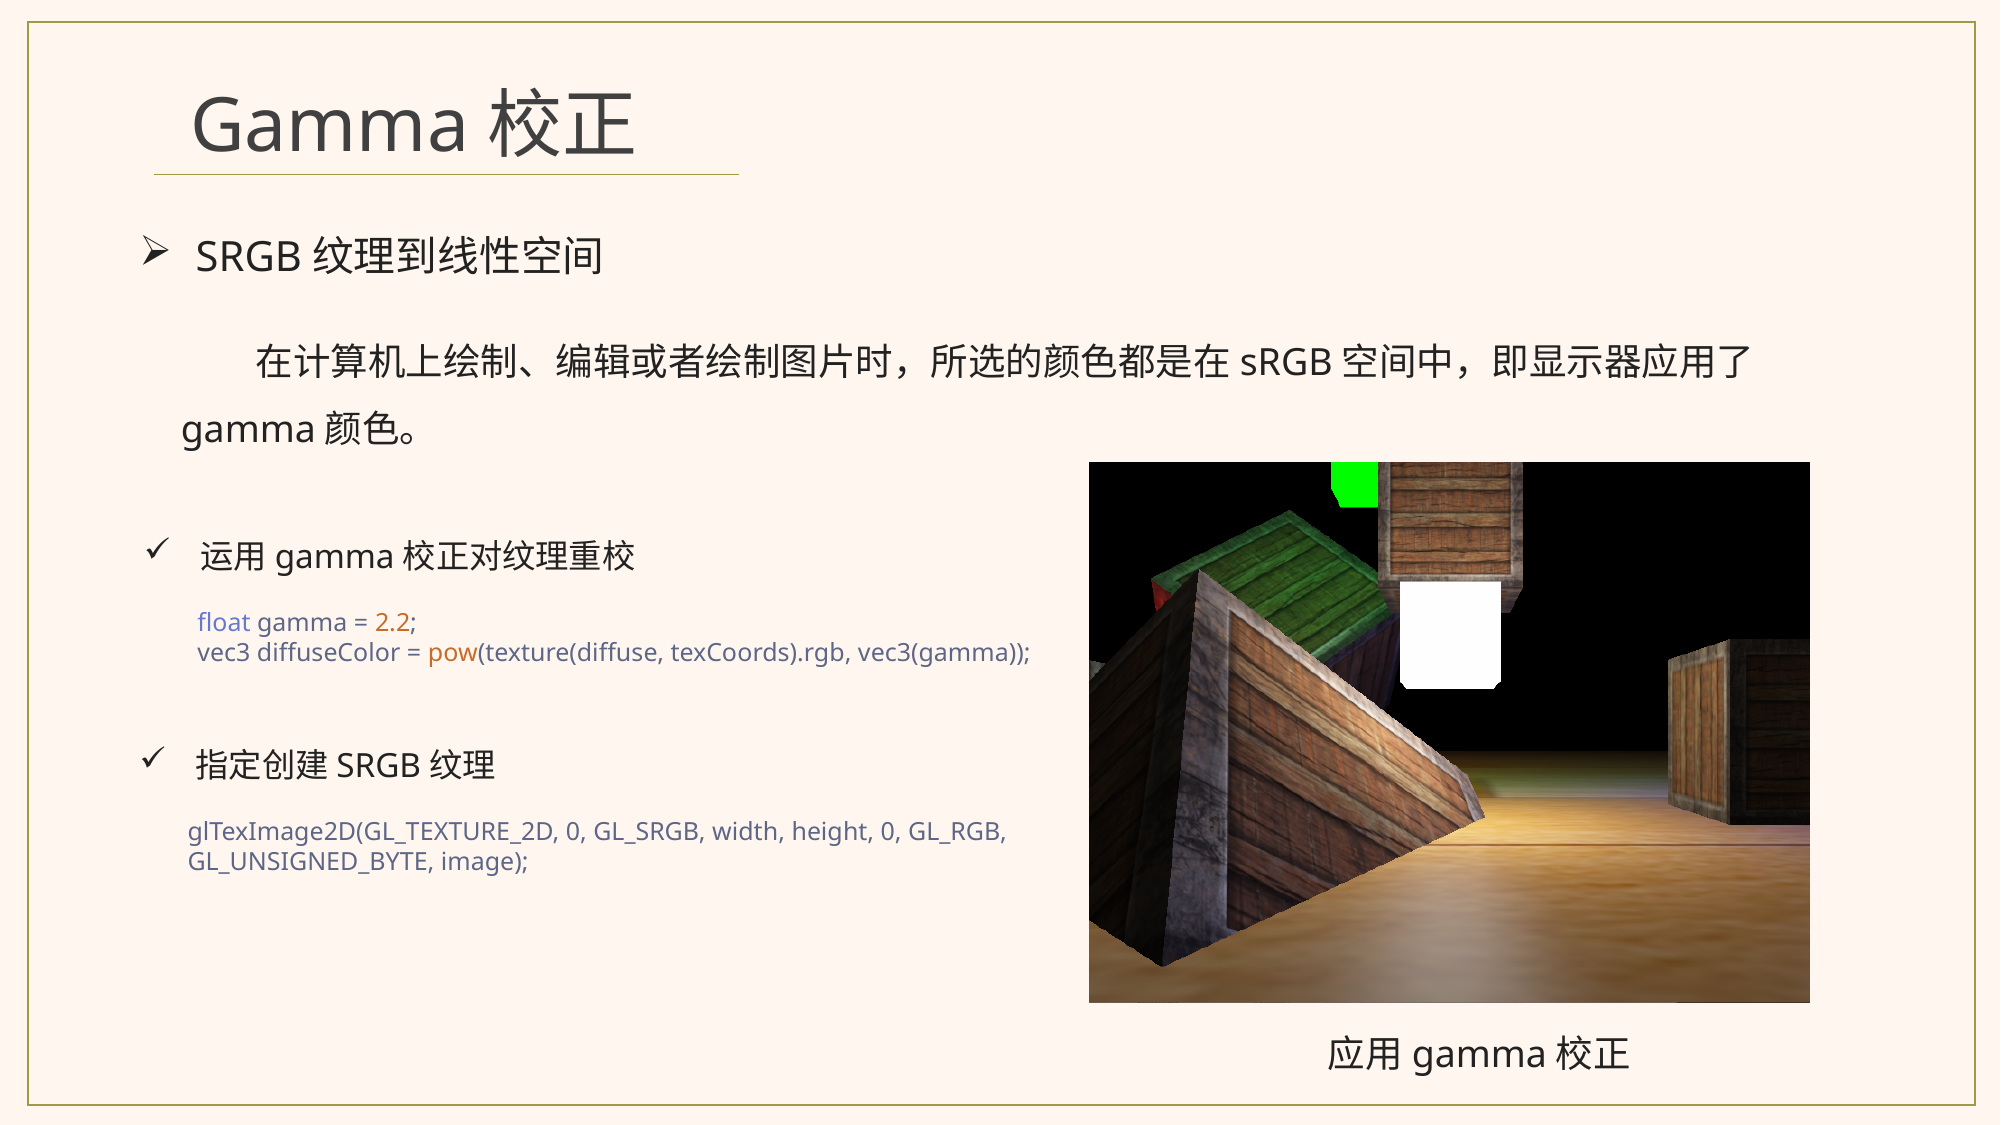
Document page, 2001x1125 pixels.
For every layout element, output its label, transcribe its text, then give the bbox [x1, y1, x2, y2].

text_box 运用gamma校正对纹理重校 [129, 528, 912, 583]
text_box 应用gamma校正 [1313, 1022, 1646, 1082]
text_box 指定创建SRGB纹理 [124, 737, 907, 792]
text_box float gamma = 2.2; vec3 diffuseColor = pow(texture(diffuse, texCoords).rgb, vec3(gamma)); [182, 599, 1089, 675]
text_box glTexImage2D(GL_TEXTURE_2D, 0, GL_SRGB, width, height, 0, GL_RGB, GL_UNSIGNED_BYTE, image); [172, 807, 1049, 883]
text_box [27, 21, 1976, 1106]
text_box 在计算机上绘制、编辑或者绘制图片时，所选的颜色都是在sRGB空间中，即显示器应用了gamma颜色。 [166, 307, 1902, 458]
text_box SRGB纹理到线性空间 [124, 222, 907, 288]
picture [1089, 462, 1810, 1003]
text_box Gamma校正 [175, 68, 653, 174]
